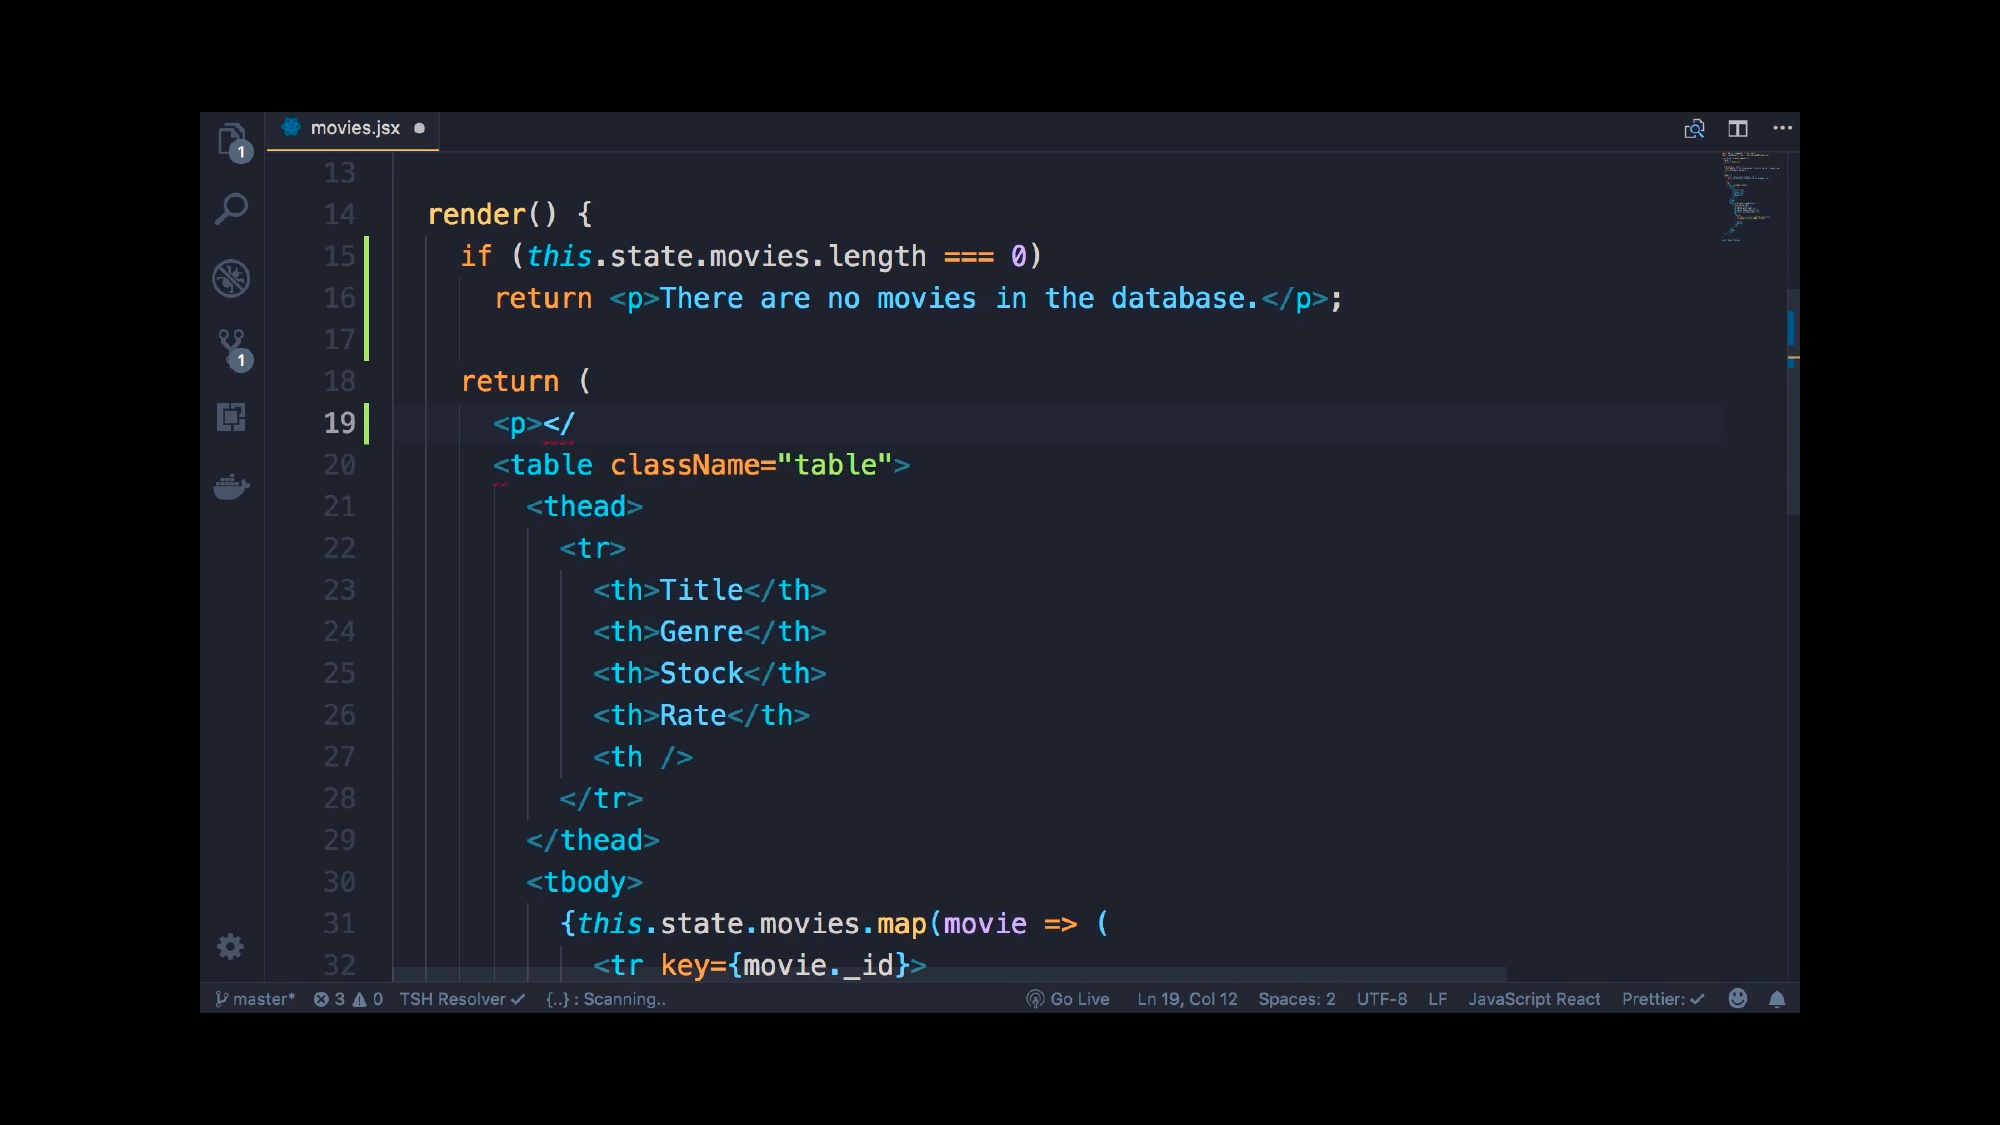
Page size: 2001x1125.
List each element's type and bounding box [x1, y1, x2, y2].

picture [199, 112, 1800, 1013]
